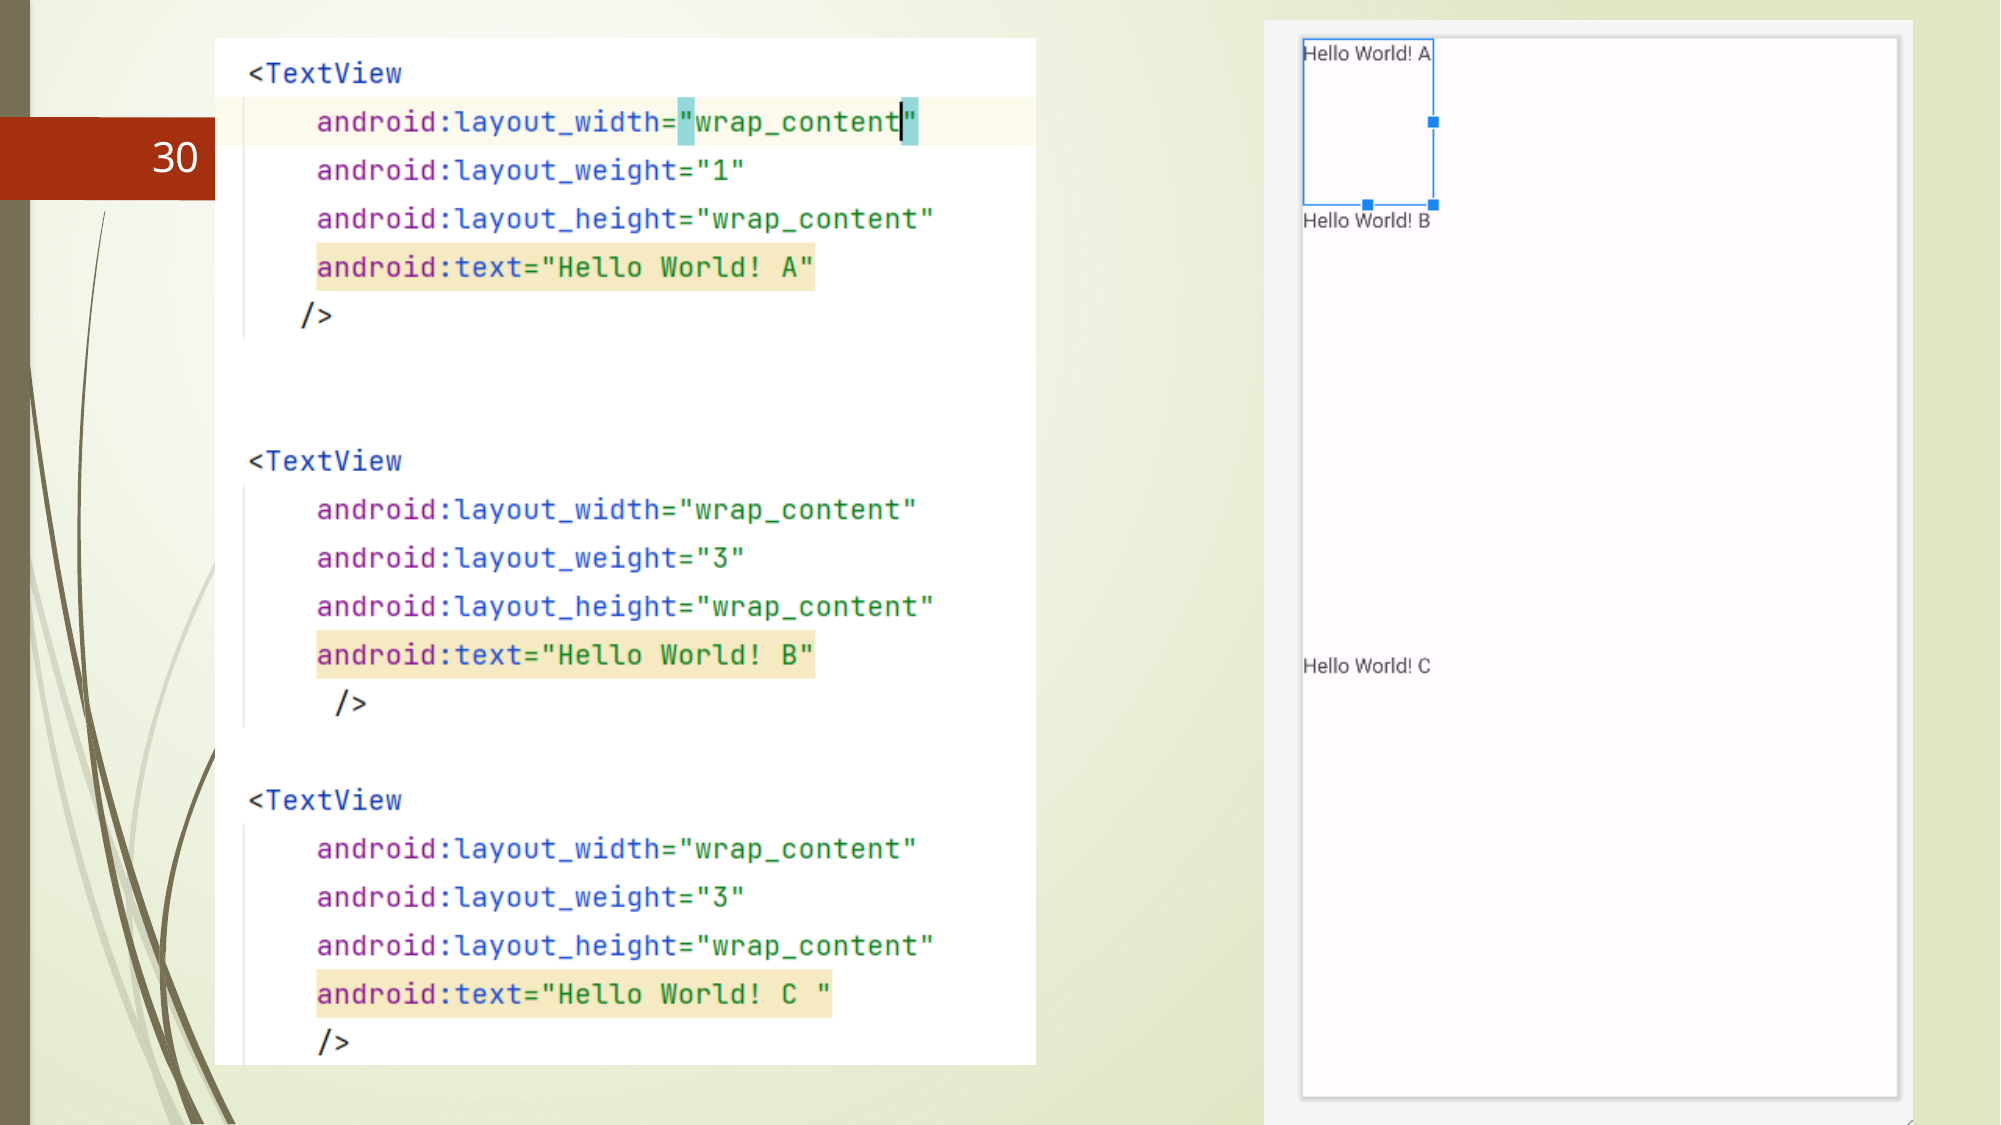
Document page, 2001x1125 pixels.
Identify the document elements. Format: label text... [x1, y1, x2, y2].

slide_number 30 [87, 129, 210, 190]
picture [1263, 19, 1913, 1125]
picture [214, 38, 1036, 1066]
